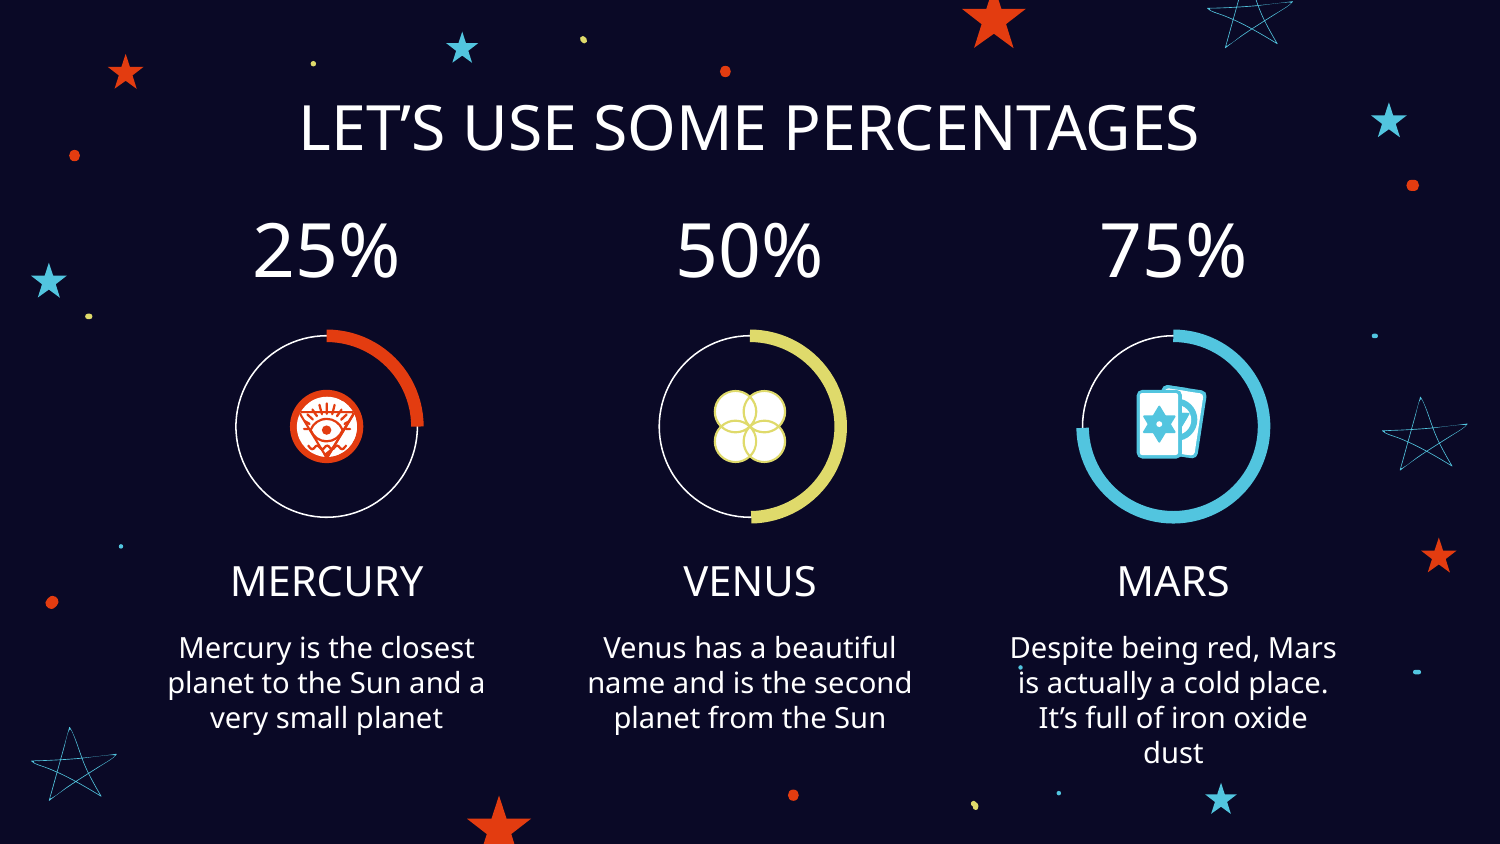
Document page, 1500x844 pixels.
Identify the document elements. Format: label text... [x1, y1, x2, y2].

text_box [302, 414, 344, 427]
text_box [319, 441, 335, 447]
text_box [235, 335, 418, 518]
text_box [312, 437, 322, 447]
text_box [342, 401, 353, 411]
text_box [344, 411, 355, 422]
text_box [313, 421, 340, 440]
text_box [749, 335, 841, 518]
text_box [336, 408, 343, 418]
text_box [1082, 335, 1173, 427]
text_box [307, 444, 348, 451]
text_box [301, 396, 344, 411]
text_box [321, 425, 332, 435]
text_box [289, 389, 364, 464]
subtitle MERCURY [146, 547, 508, 620]
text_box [713, 389, 787, 464]
text_box [332, 423, 350, 447]
subtitle Mercury is the closest planet to the Sun and a very small planet [146, 620, 508, 740]
title 50% [635, 214, 865, 281]
text_box [343, 420, 350, 426]
text_box [326, 335, 418, 427]
title 75% [1058, 214, 1288, 281]
subtitle Venus has a beautiful name and is the second planet from the Sun [569, 620, 931, 740]
text_box [1082, 335, 1265, 518]
text_box [323, 450, 333, 457]
text_box [340, 413, 348, 421]
text_box [318, 403, 324, 416]
title 25% [211, 214, 442, 281]
text_box [309, 417, 343, 443]
text_box [296, 415, 322, 456]
text_box [331, 403, 336, 416]
subtitle Despite being red, Mars is actually a cold place. It’s full of iron oxide dust [992, 620, 1354, 740]
text_box [304, 420, 311, 426]
subtitle VENUS [569, 547, 931, 620]
text_box [299, 411, 313, 428]
title LET’S USE SOME PERCENTAGES [118, 72, 1382, 167]
subtitle MARS [992, 547, 1354, 620]
text_box [306, 413, 314, 421]
text_box [311, 408, 318, 418]
text_box [659, 335, 751, 518]
text_box [330, 416, 357, 457]
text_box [1136, 384, 1208, 459]
